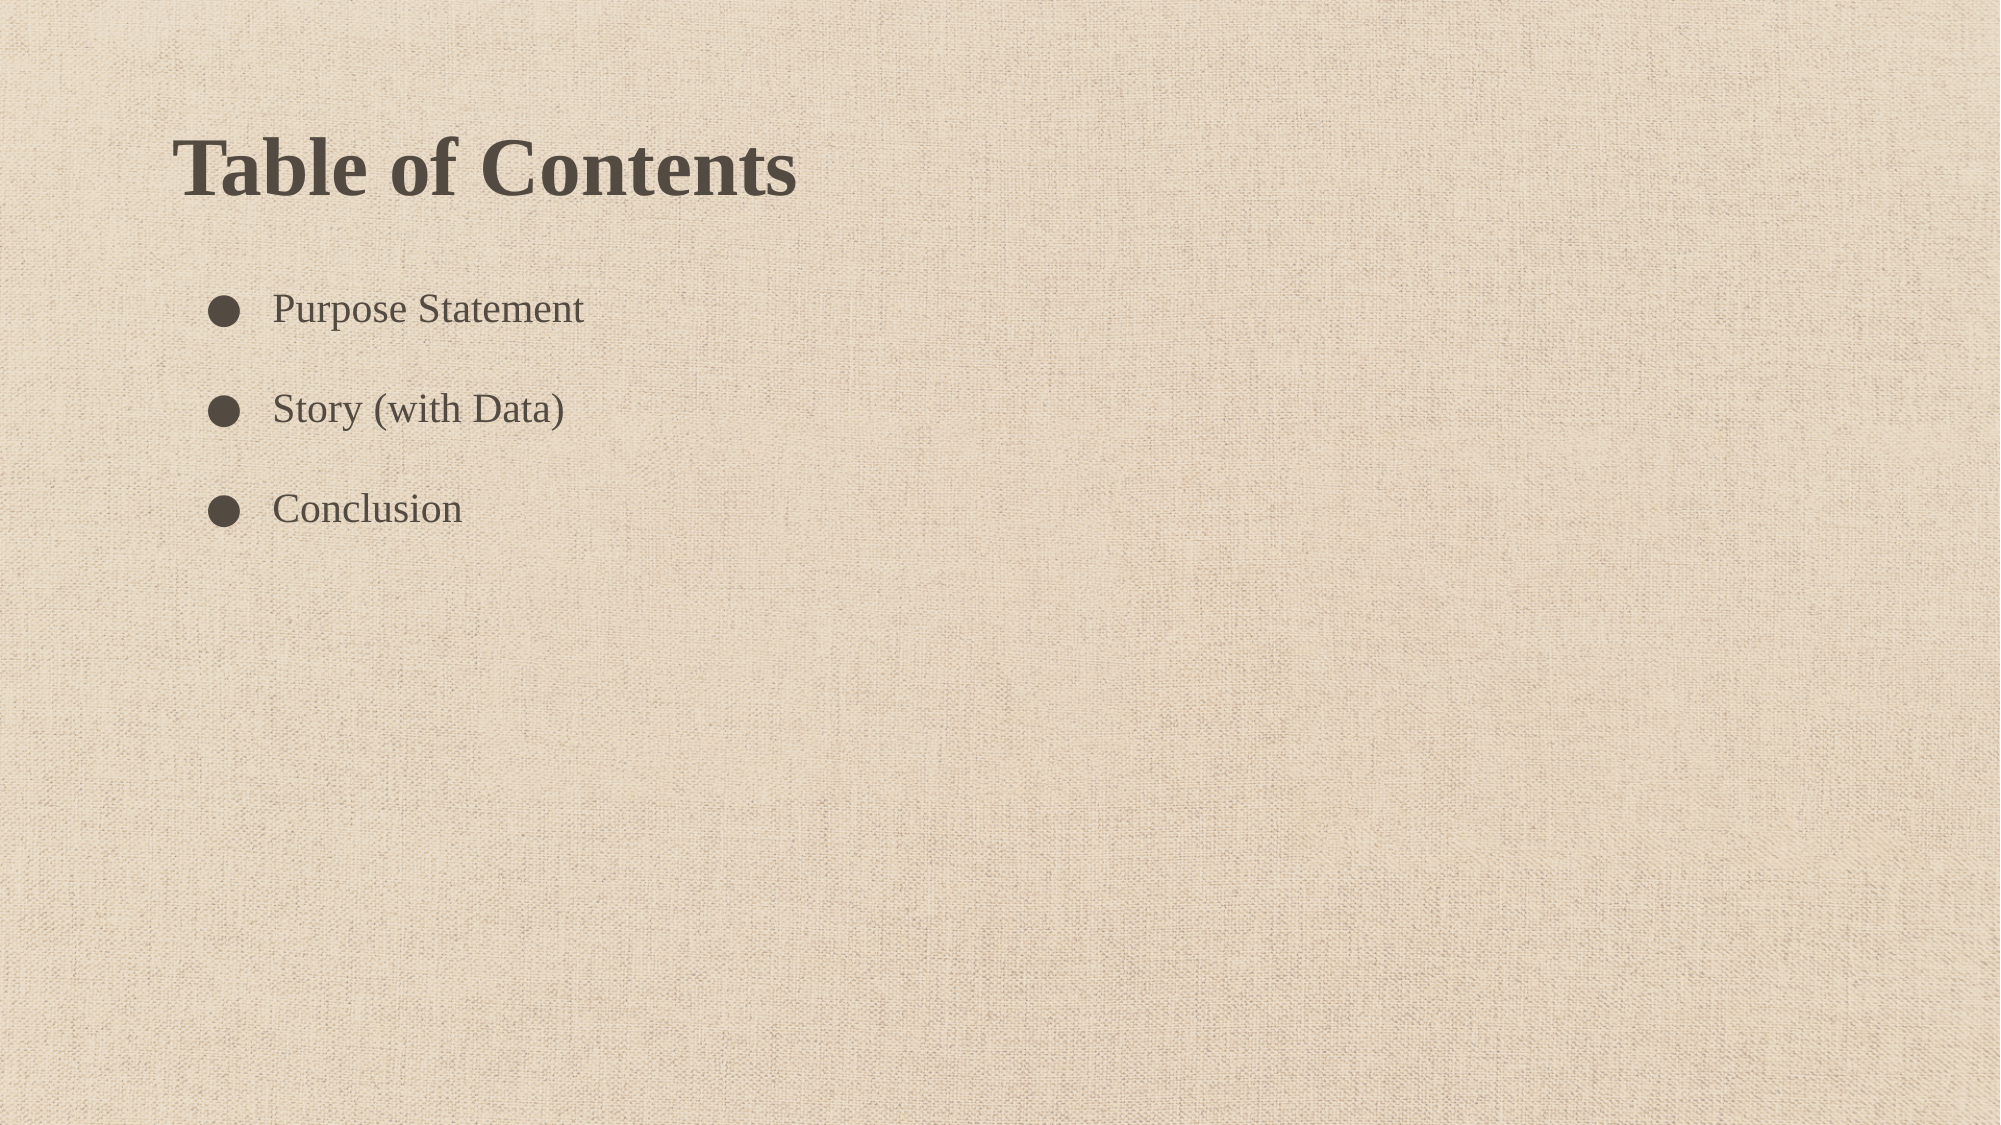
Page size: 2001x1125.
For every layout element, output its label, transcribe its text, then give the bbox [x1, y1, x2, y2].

title Table of Contents [157, 97, 1843, 223]
list Purpose Statement Story (with Data) Conclusion [157, 265, 1385, 1014]
